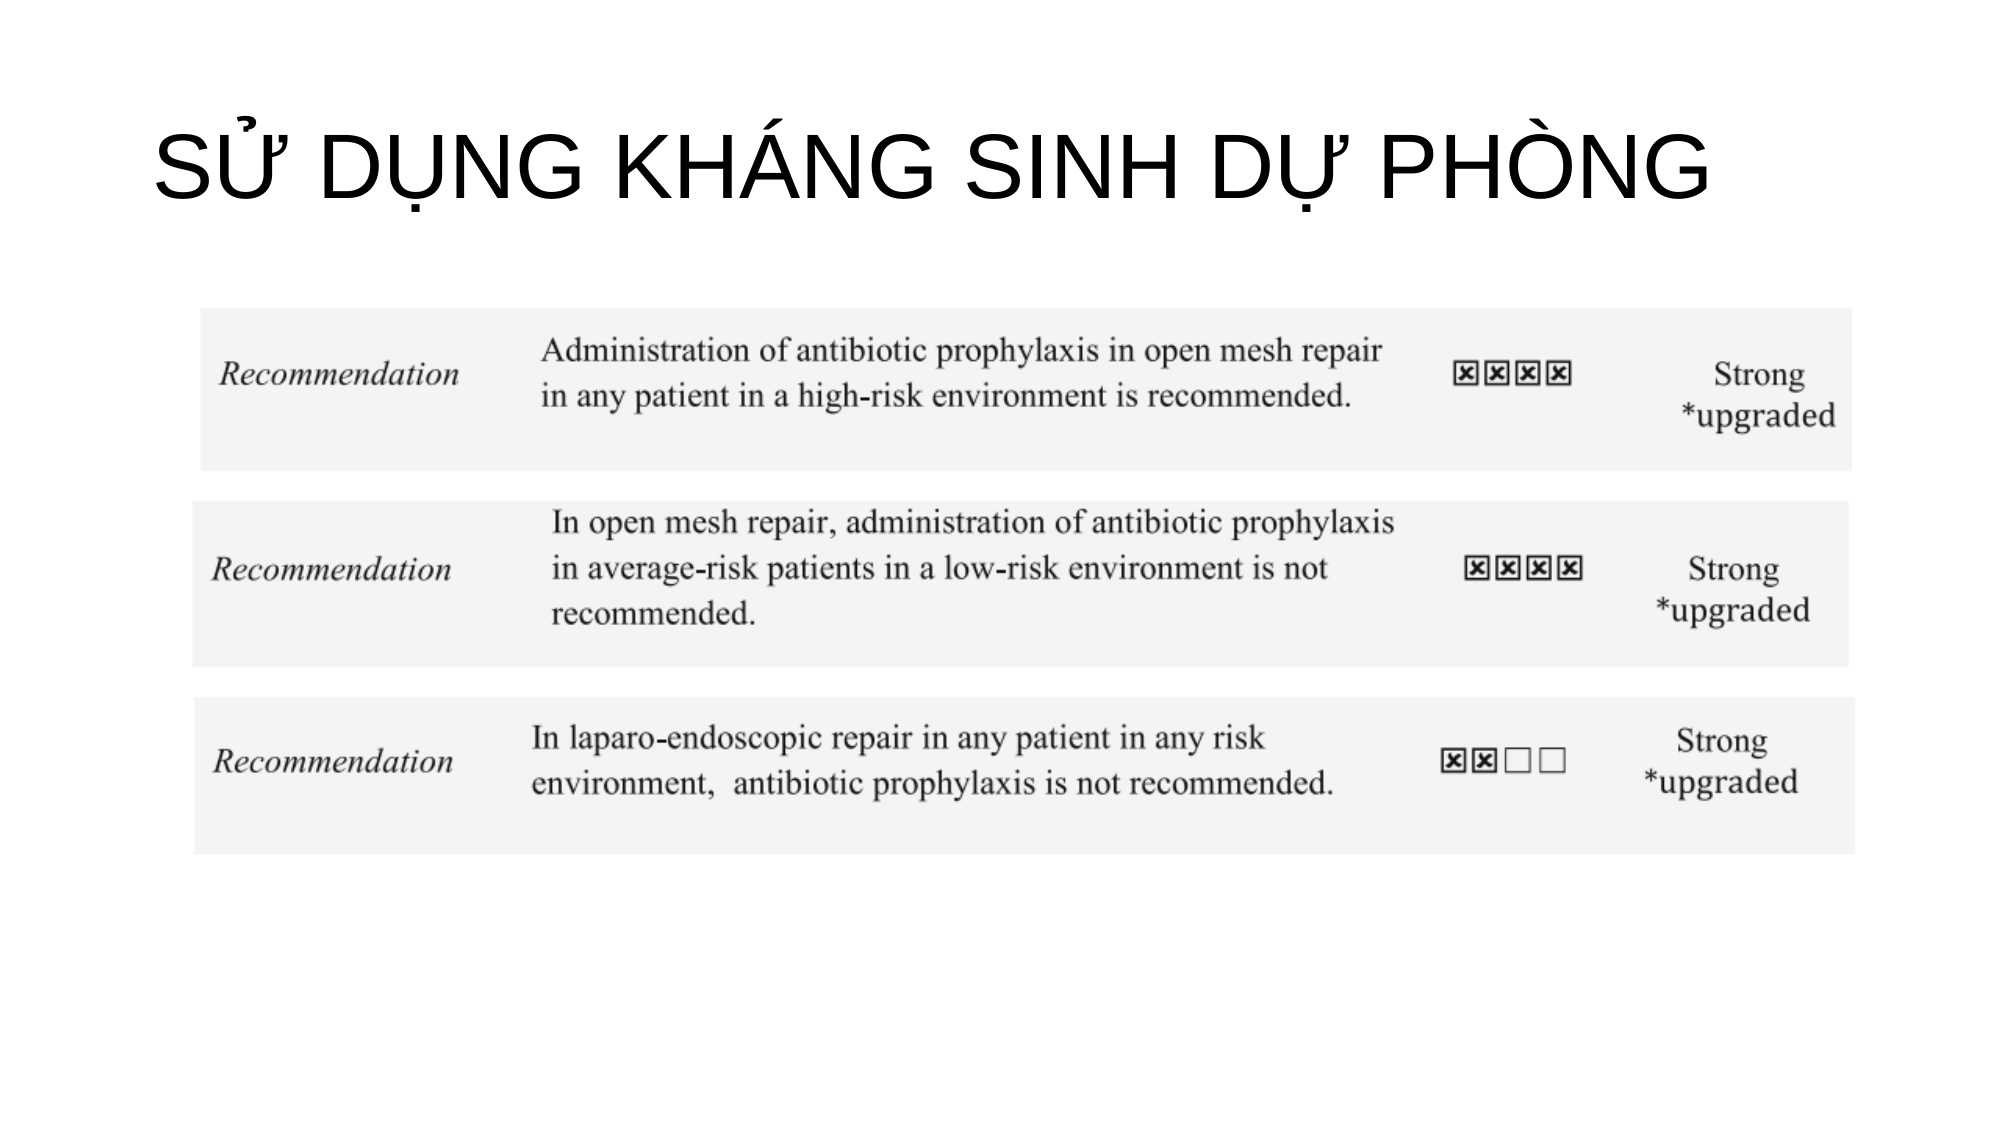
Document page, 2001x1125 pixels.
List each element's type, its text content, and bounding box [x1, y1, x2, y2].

picture [171, 299, 1888, 491]
title SỬ DỤNG KHÁNG SINH DỰ PHÒNG [137, 59, 1863, 278]
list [171, 491, 1871, 685]
picture [171, 685, 1871, 856]
